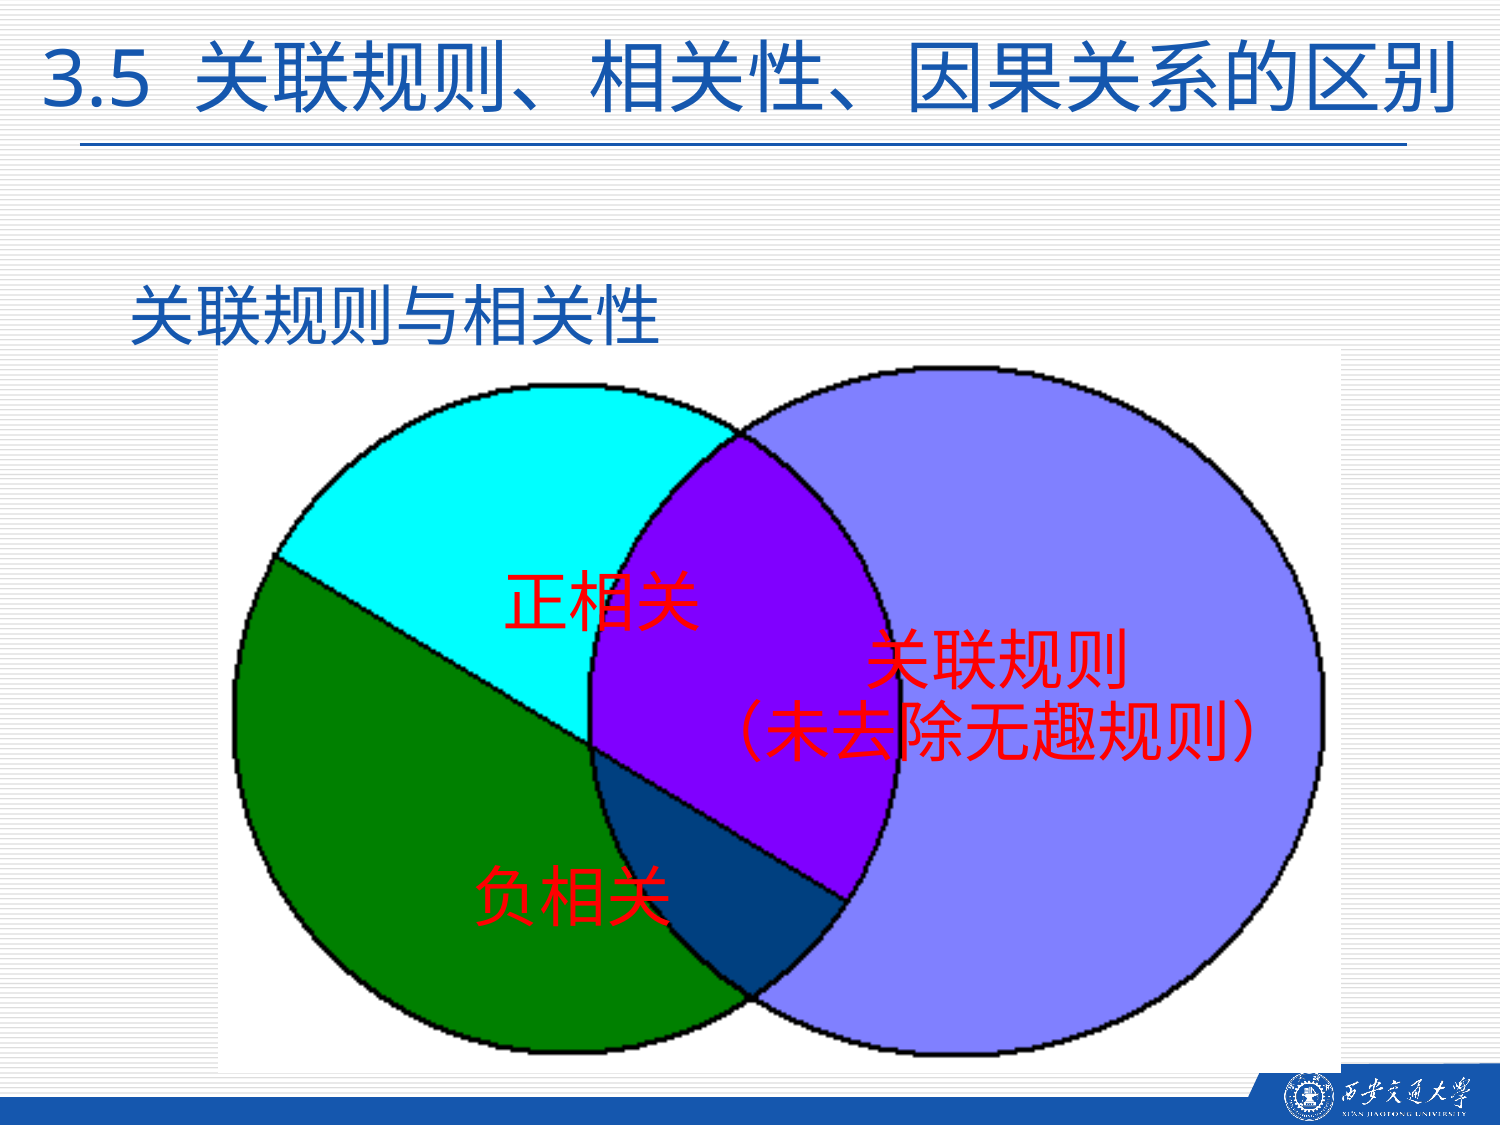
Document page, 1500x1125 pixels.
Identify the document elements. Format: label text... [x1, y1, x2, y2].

text_box 关联规则与相关性 [76, 255, 715, 363]
text_box 3.5 关联规则、相关性、因果关系的区别 [26, 0, 1500, 130]
picture [0, 0, 1500, 1097]
